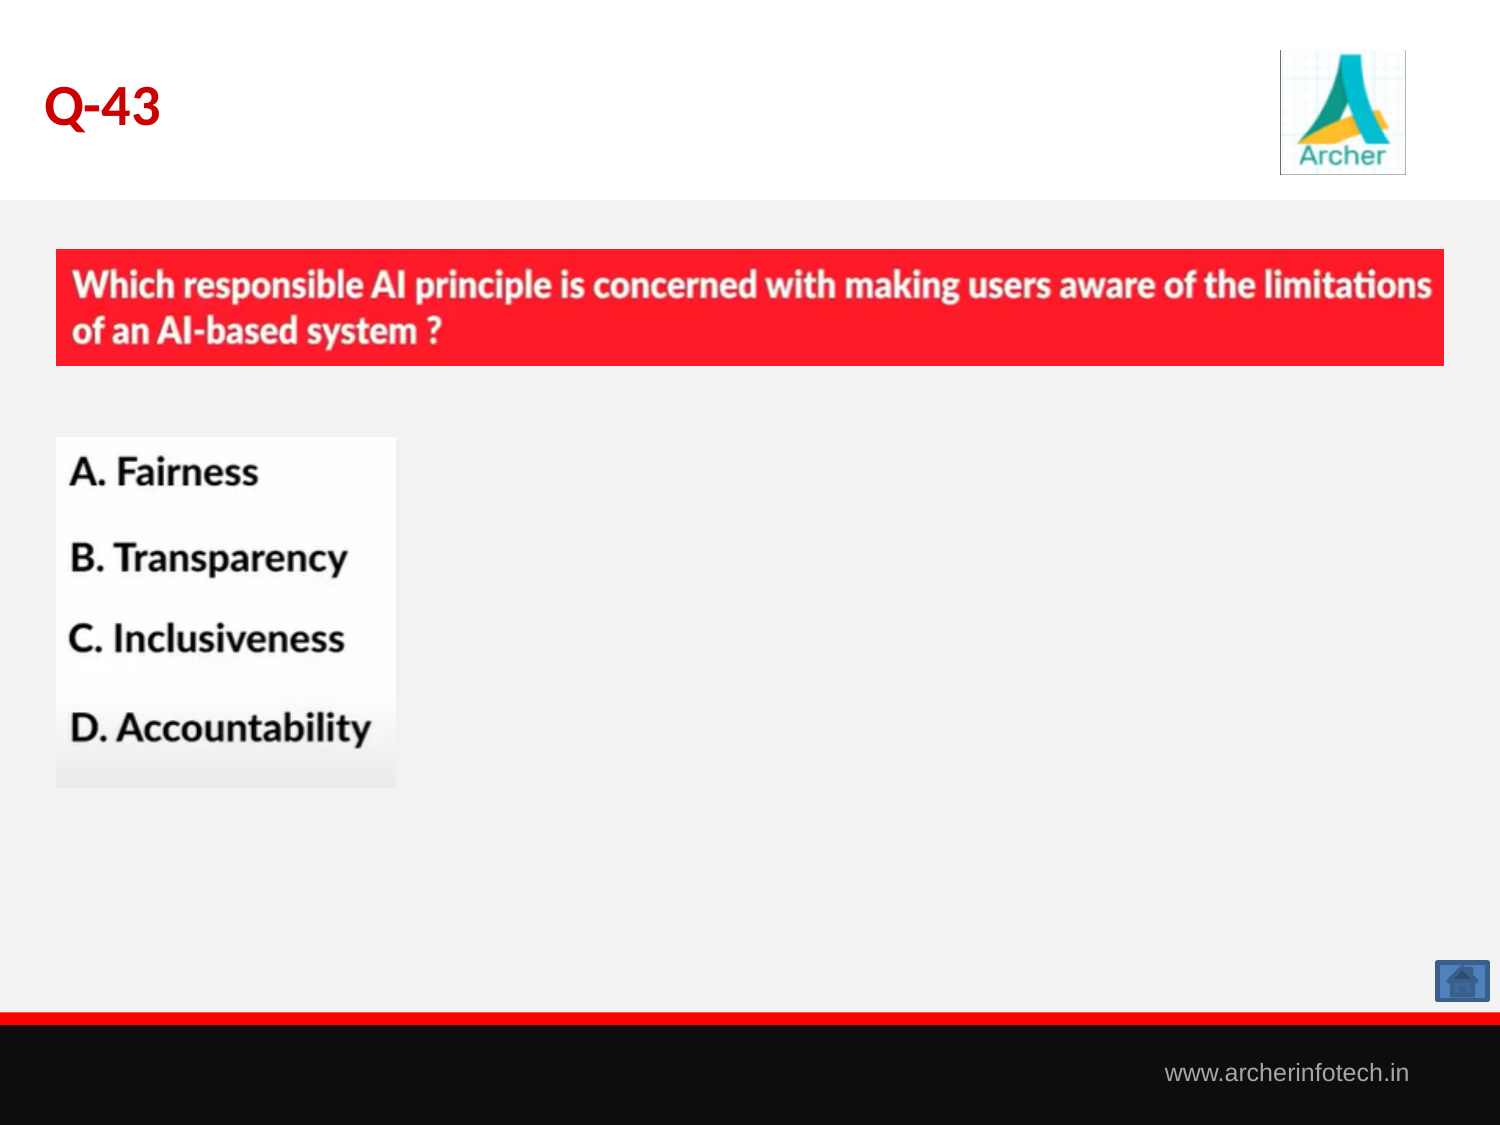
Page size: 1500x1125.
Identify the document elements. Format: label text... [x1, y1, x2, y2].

picture [56, 249, 1444, 366]
title Q-43 [29, 37, 805, 168]
text_box [1435, 960, 1490, 1002]
picture [1280, 50, 1406, 175]
picture [56, 437, 396, 788]
